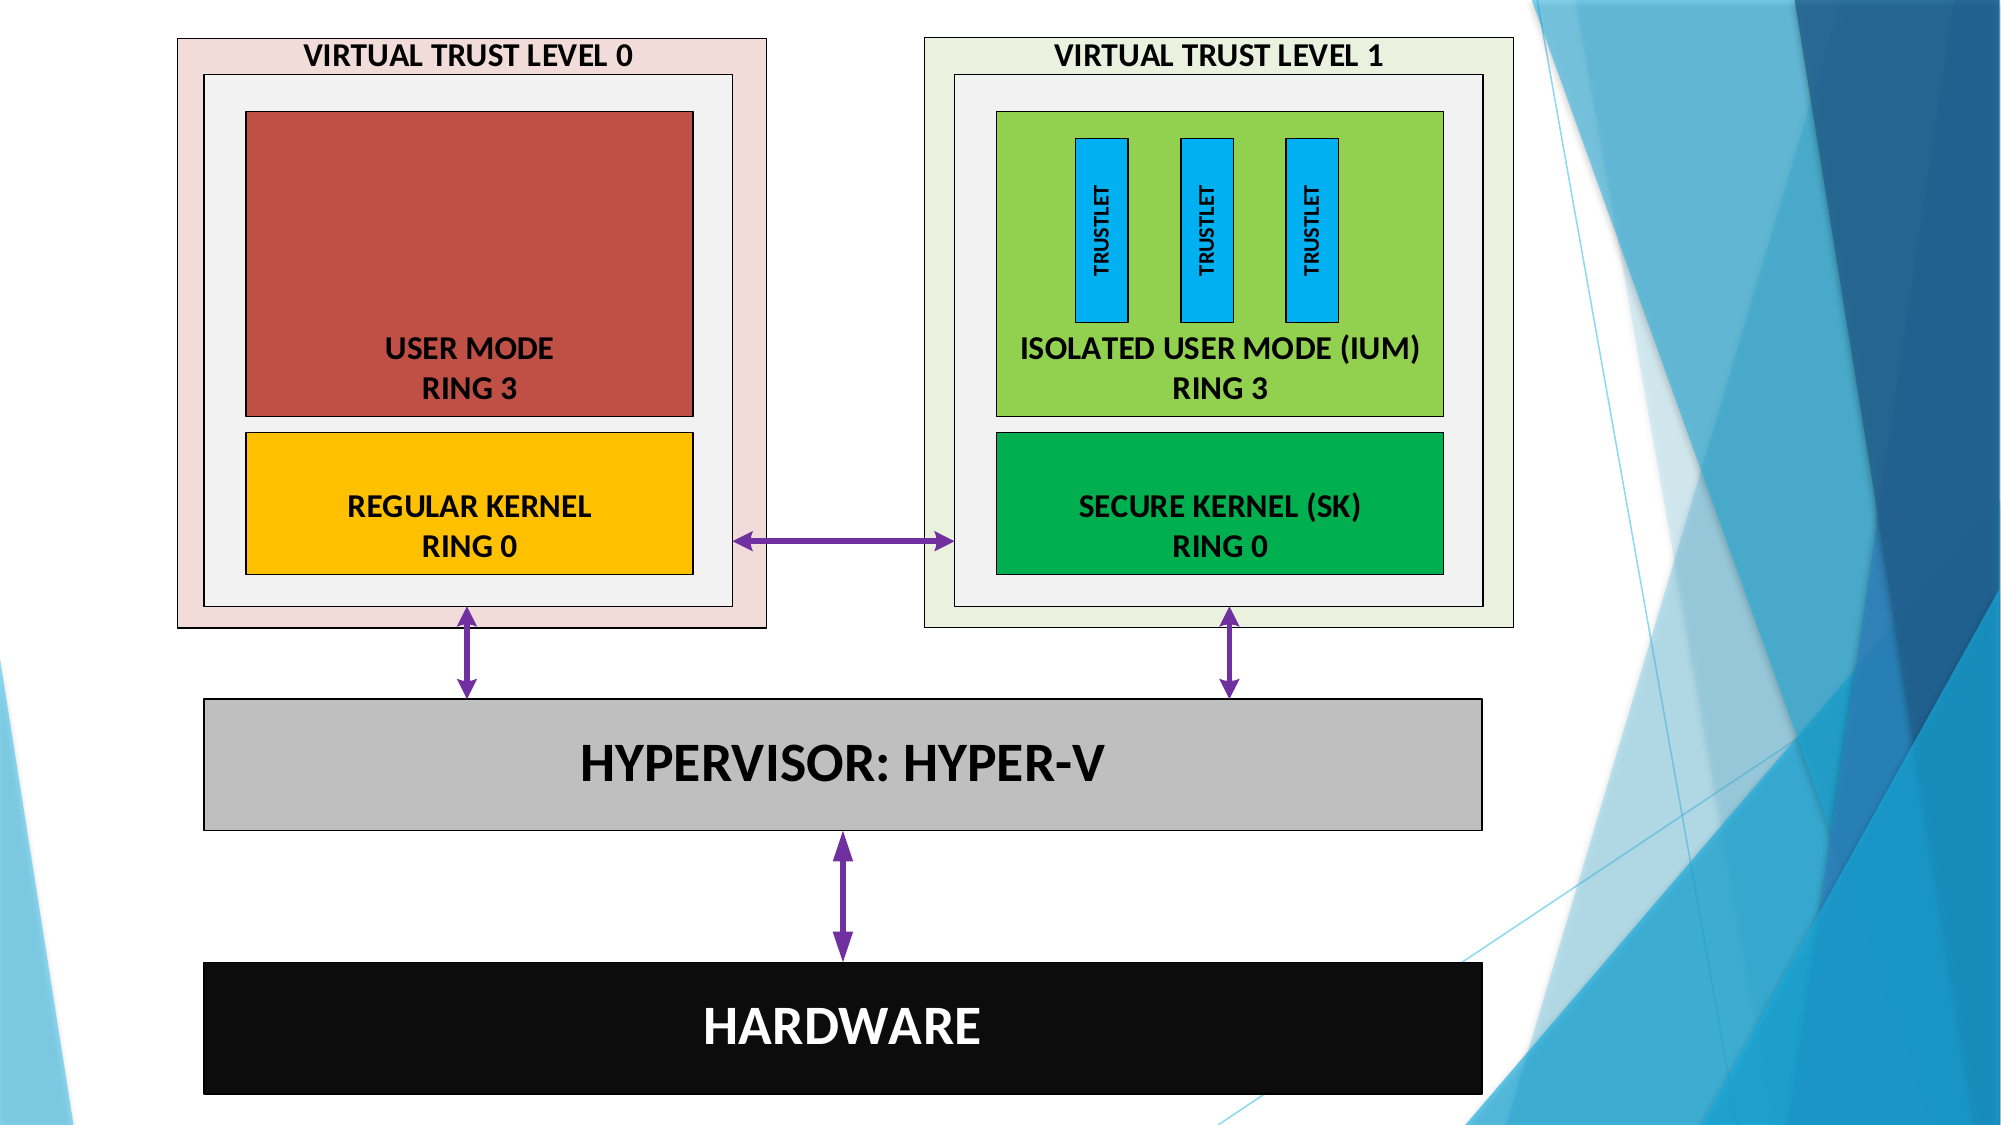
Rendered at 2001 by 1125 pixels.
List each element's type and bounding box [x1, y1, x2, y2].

picture [174, 23, 1516, 1096]
